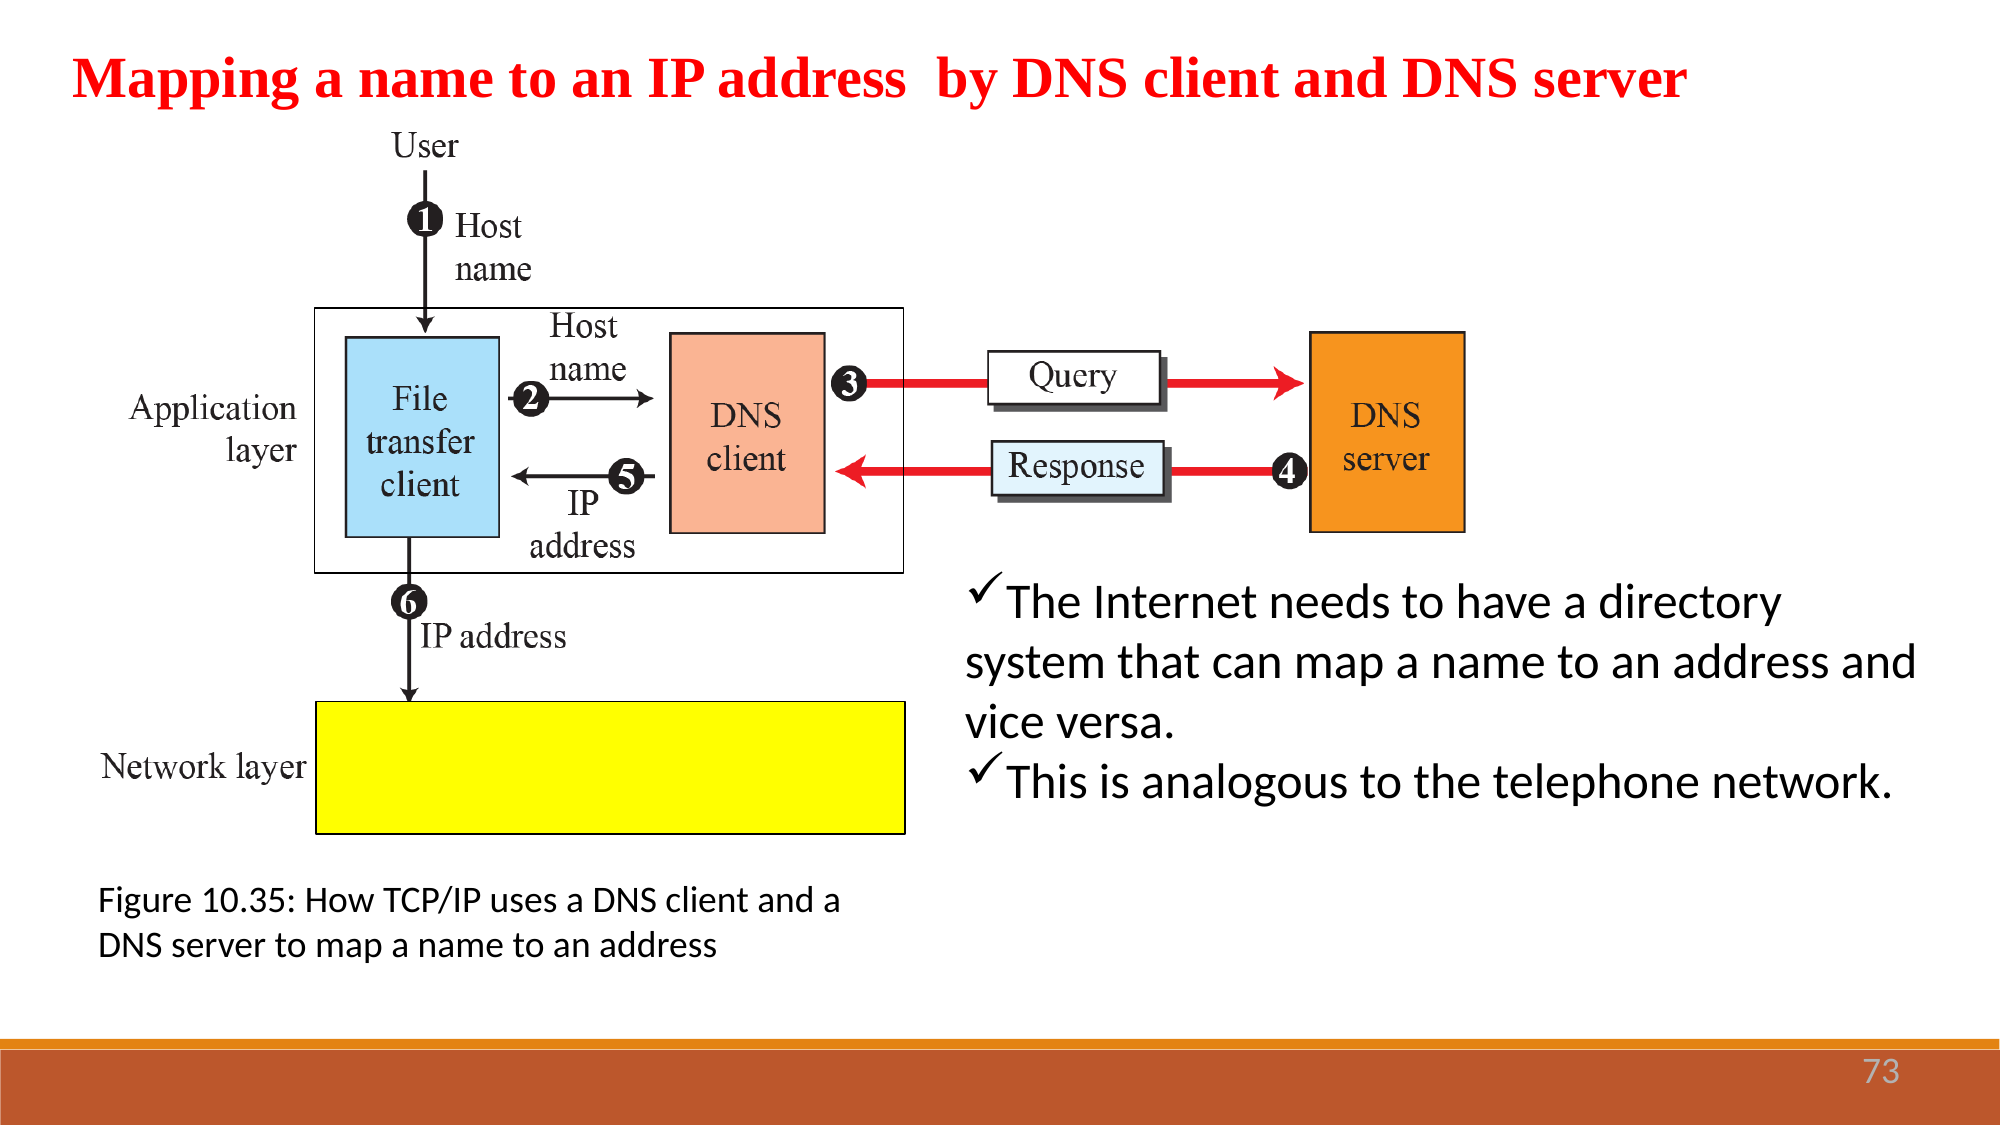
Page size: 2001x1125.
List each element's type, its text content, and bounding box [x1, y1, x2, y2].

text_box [100, 132, 1467, 835]
text_box Figure 10.35: How TCP/IP uses a DNS client and a DNS server to map a name to an address [83, 867, 896, 973]
slide_number 73 [1440, 1046, 1900, 1092]
title Mapping a name to an IP address by DNS client and DNS server [70, 36, 1874, 227]
text_box The Internet needs to have a directory system that can map a name to an address and vice versa. This is analogous to the telephone network. [1471, 561, 1949, 816]
